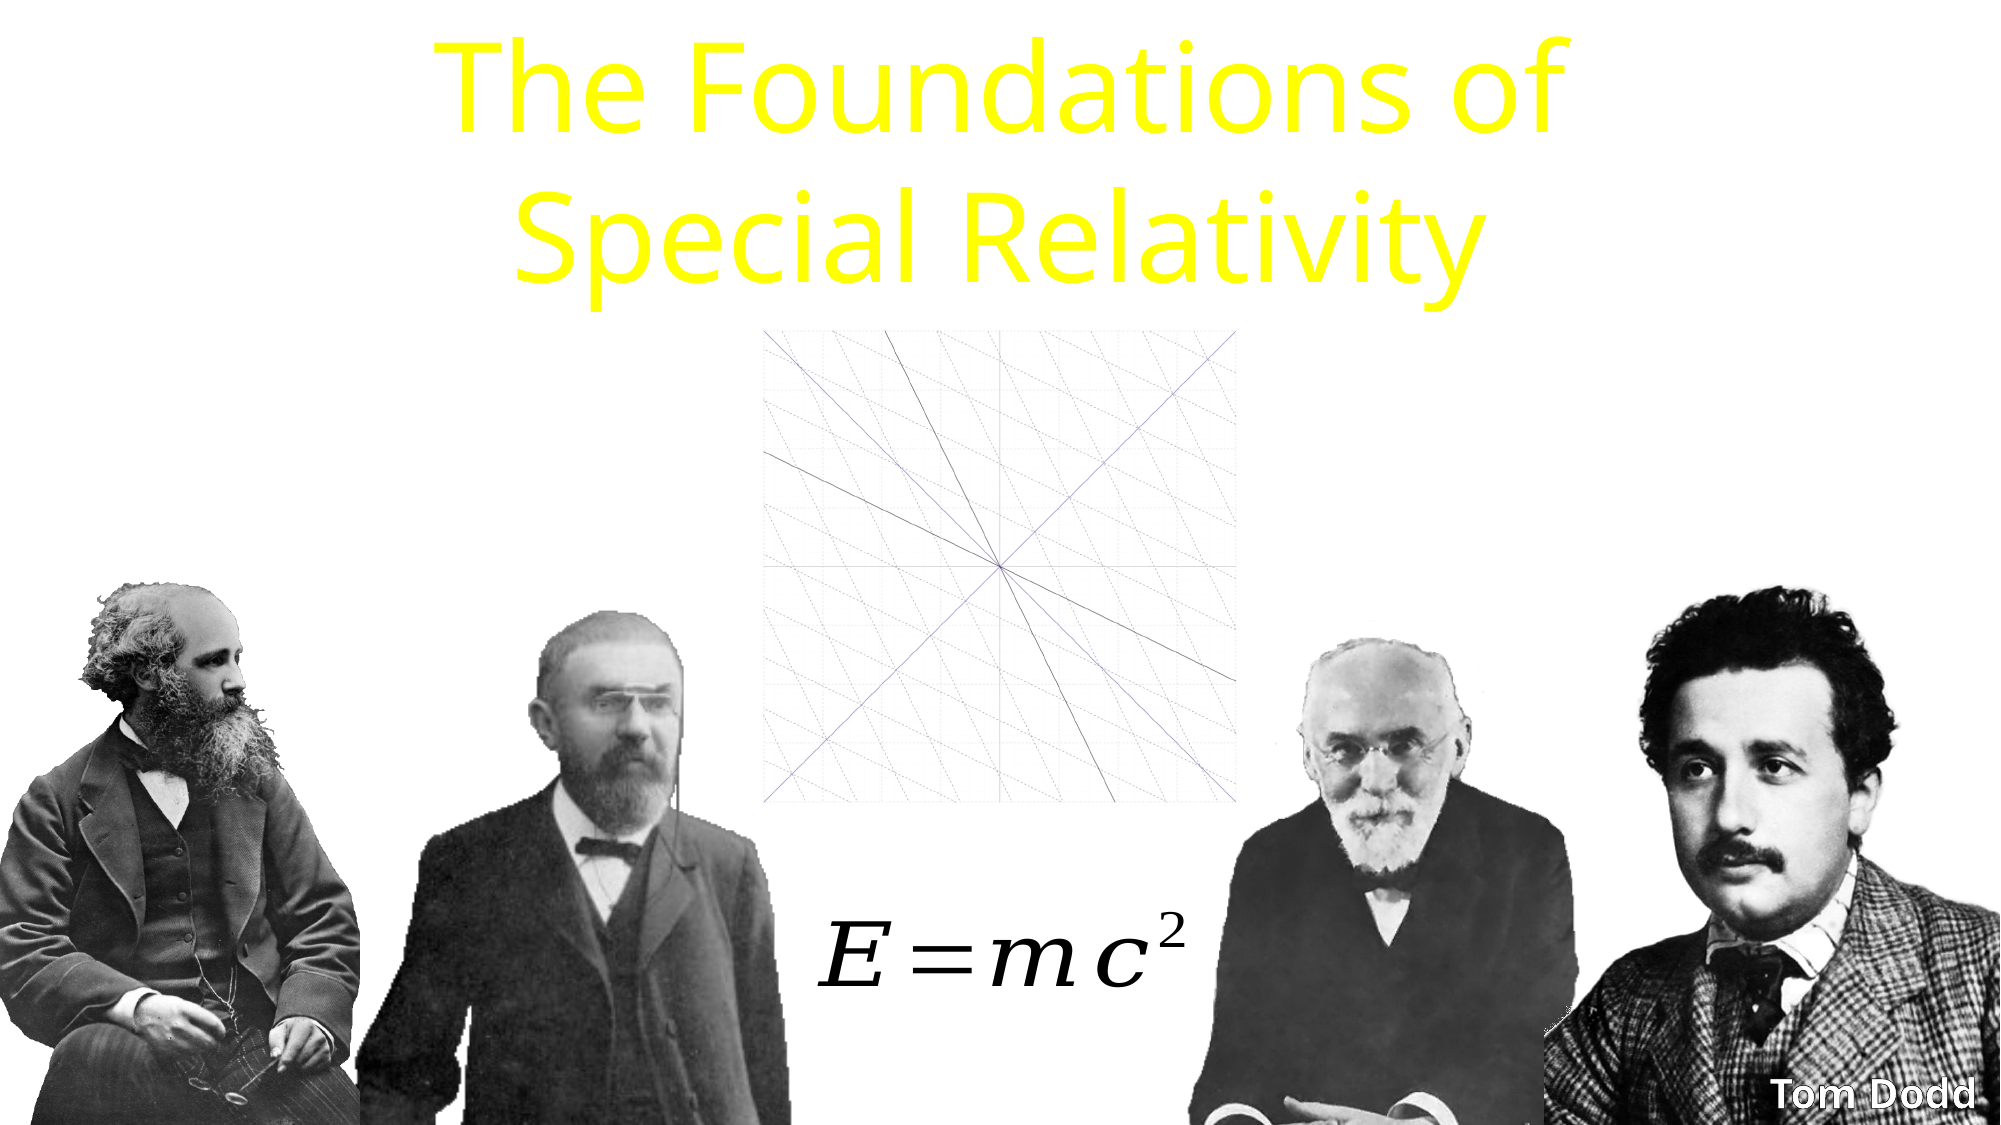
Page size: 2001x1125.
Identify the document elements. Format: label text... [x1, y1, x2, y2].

picture [0, 561, 874, 1125]
text_box The Foundations of Special Relativity [0, 0, 2000, 315]
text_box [759, 326, 1241, 807]
picture [1101, 529, 2000, 1125]
